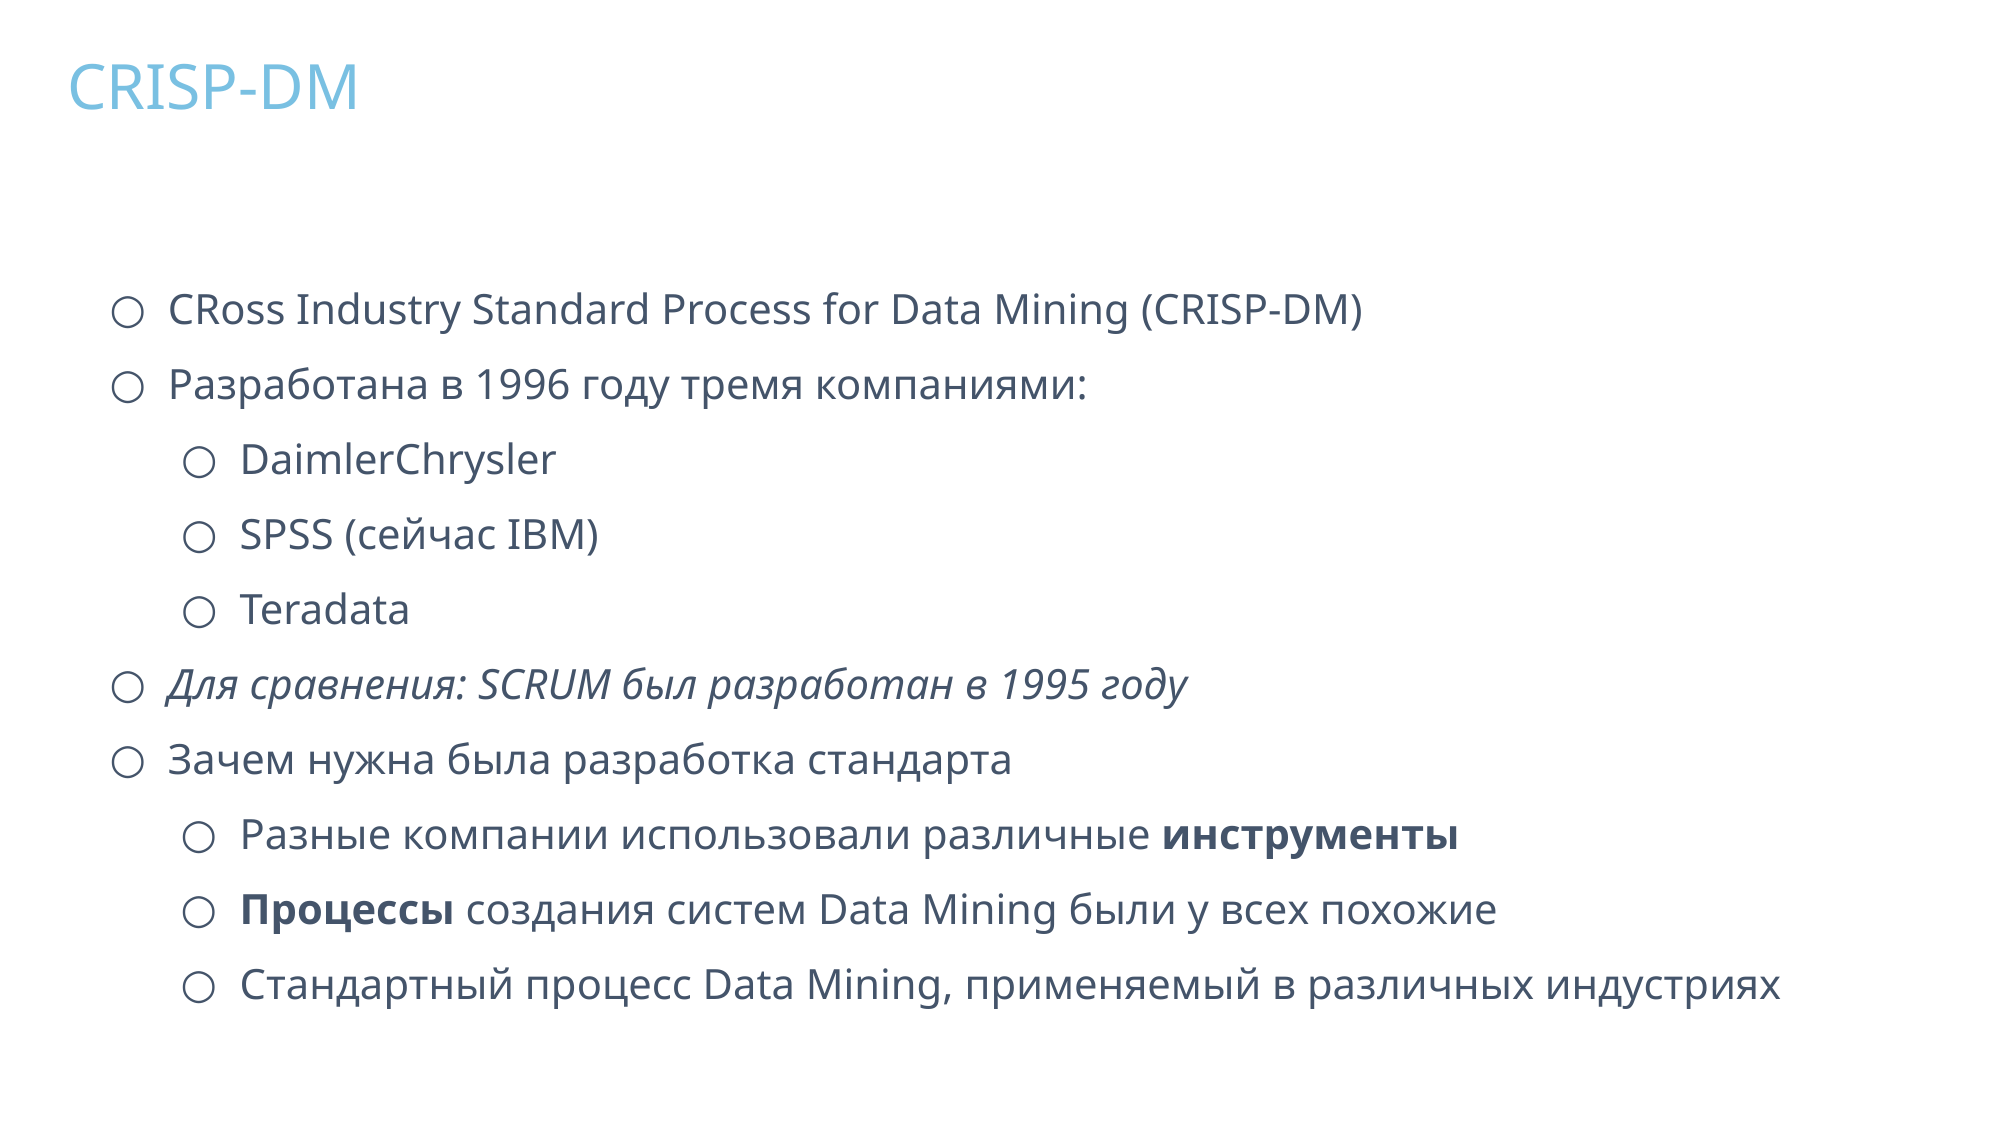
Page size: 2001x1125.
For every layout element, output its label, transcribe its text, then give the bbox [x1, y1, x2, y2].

text_box CRoss Industry Standard Process for Data Mining (CRISP-DM) Разработана в 1996 году тремя компаниями: DaimlerChrysler SPSS (сейчас IBM) Teradata Для сравнения: SCRUM был разработан в 1995 году Зачем нужна была разработка стандарта Разные компании использовали различные инструменты Процессы создания систем Data Mining были у всех похожие Стандартный процесс Data Mining, применяемый в различных индустриях [72, 237, 1927, 1028]
text_box CRISP-DM [67, 59, 1505, 123]
